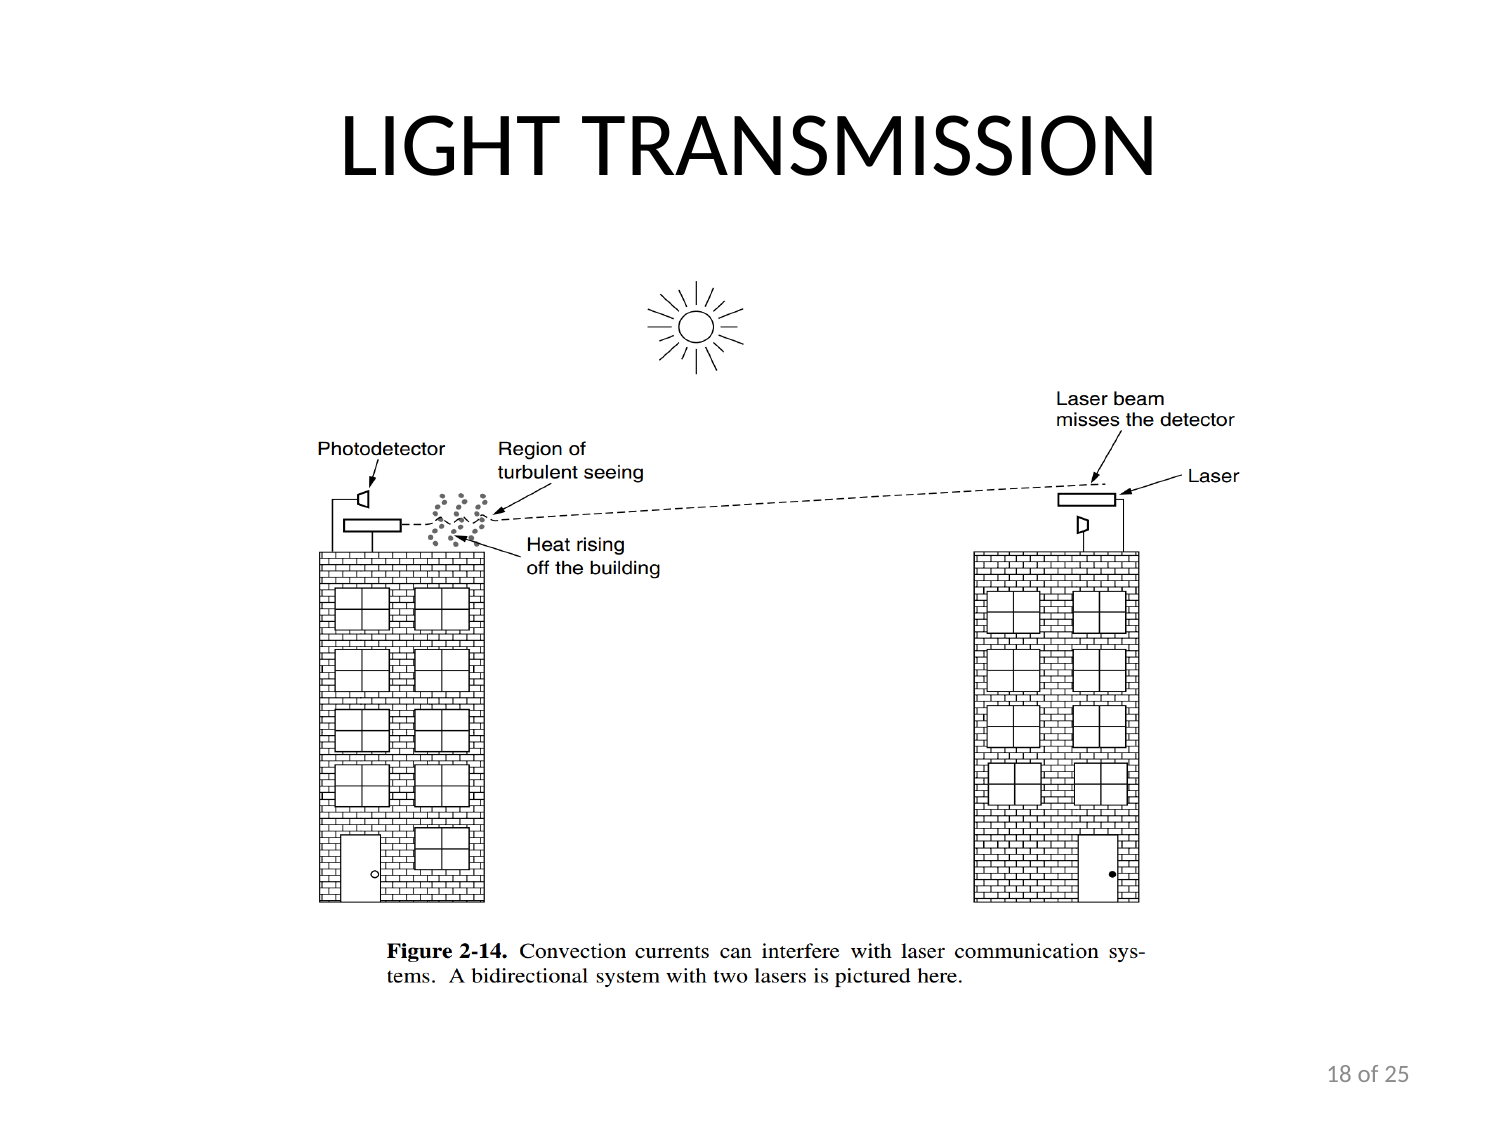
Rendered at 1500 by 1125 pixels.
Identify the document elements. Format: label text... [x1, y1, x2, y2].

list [238, 262, 1262, 1006]
slide_number 18 of 25 [1074, 1042, 1425, 1103]
title Light Transmission [75, 45, 1425, 233]
